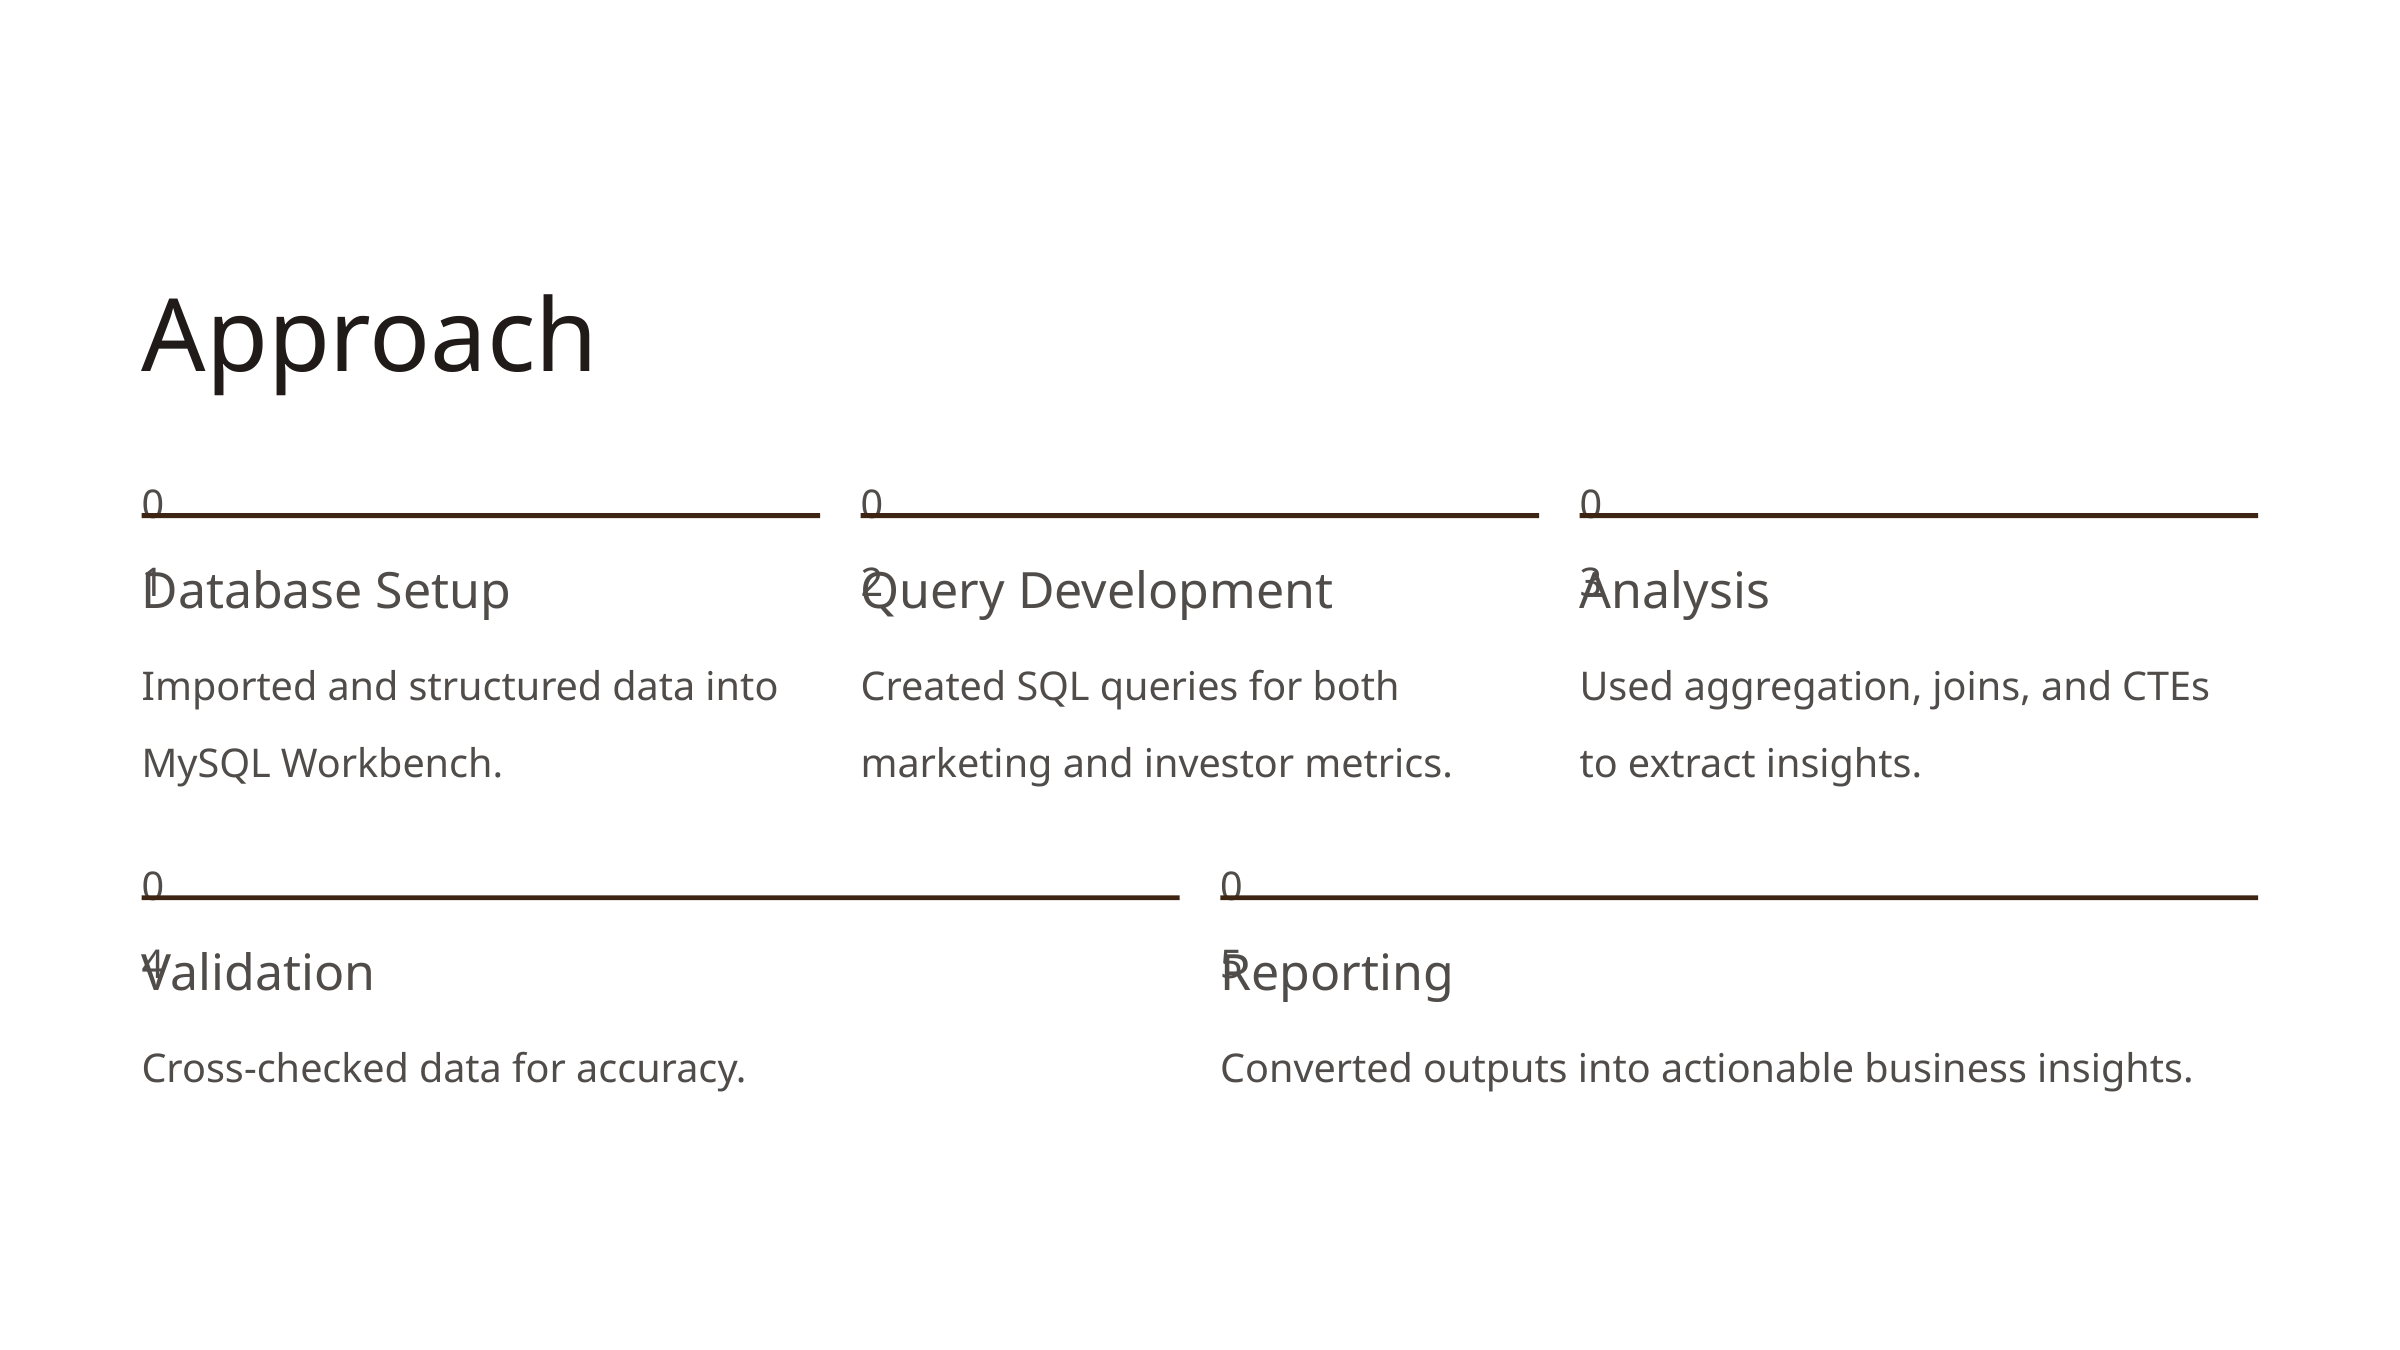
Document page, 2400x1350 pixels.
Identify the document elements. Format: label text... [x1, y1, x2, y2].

text_box Used aggregation, joins, and CTEs to extract insights. [1579, 630, 2259, 761]
text_box Created SQL queries for both marketing and investor metrics. [860, 630, 1540, 761]
text_box 03 [1579, 449, 1621, 500]
text_box Analysis [1579, 543, 2086, 607]
text_box Converted outputs into actionable business insights. [1220, 1013, 2259, 1078]
text_box Approach [141, 241, 1155, 369]
text_box Reporting [1220, 925, 1727, 989]
text_box 05 [1220, 831, 1261, 882]
text_box Validation [141, 925, 648, 989]
text_box 04 [141, 831, 183, 882]
text_box Database Setup [141, 543, 648, 607]
text_box [1220, 895, 2259, 901]
text_box [860, 513, 1540, 519]
text_box Cross-checked data for accuracy. [141, 1013, 1180, 1078]
text_box [141, 895, 1180, 901]
text_box 01 [141, 449, 183, 500]
text_box Query Development [860, 543, 1367, 607]
text_box 02 [860, 449, 902, 500]
text_box [141, 513, 821, 519]
text_box Imported and structured data into MySQL Workbench. [141, 630, 821, 761]
text_box [1579, 513, 2259, 519]
